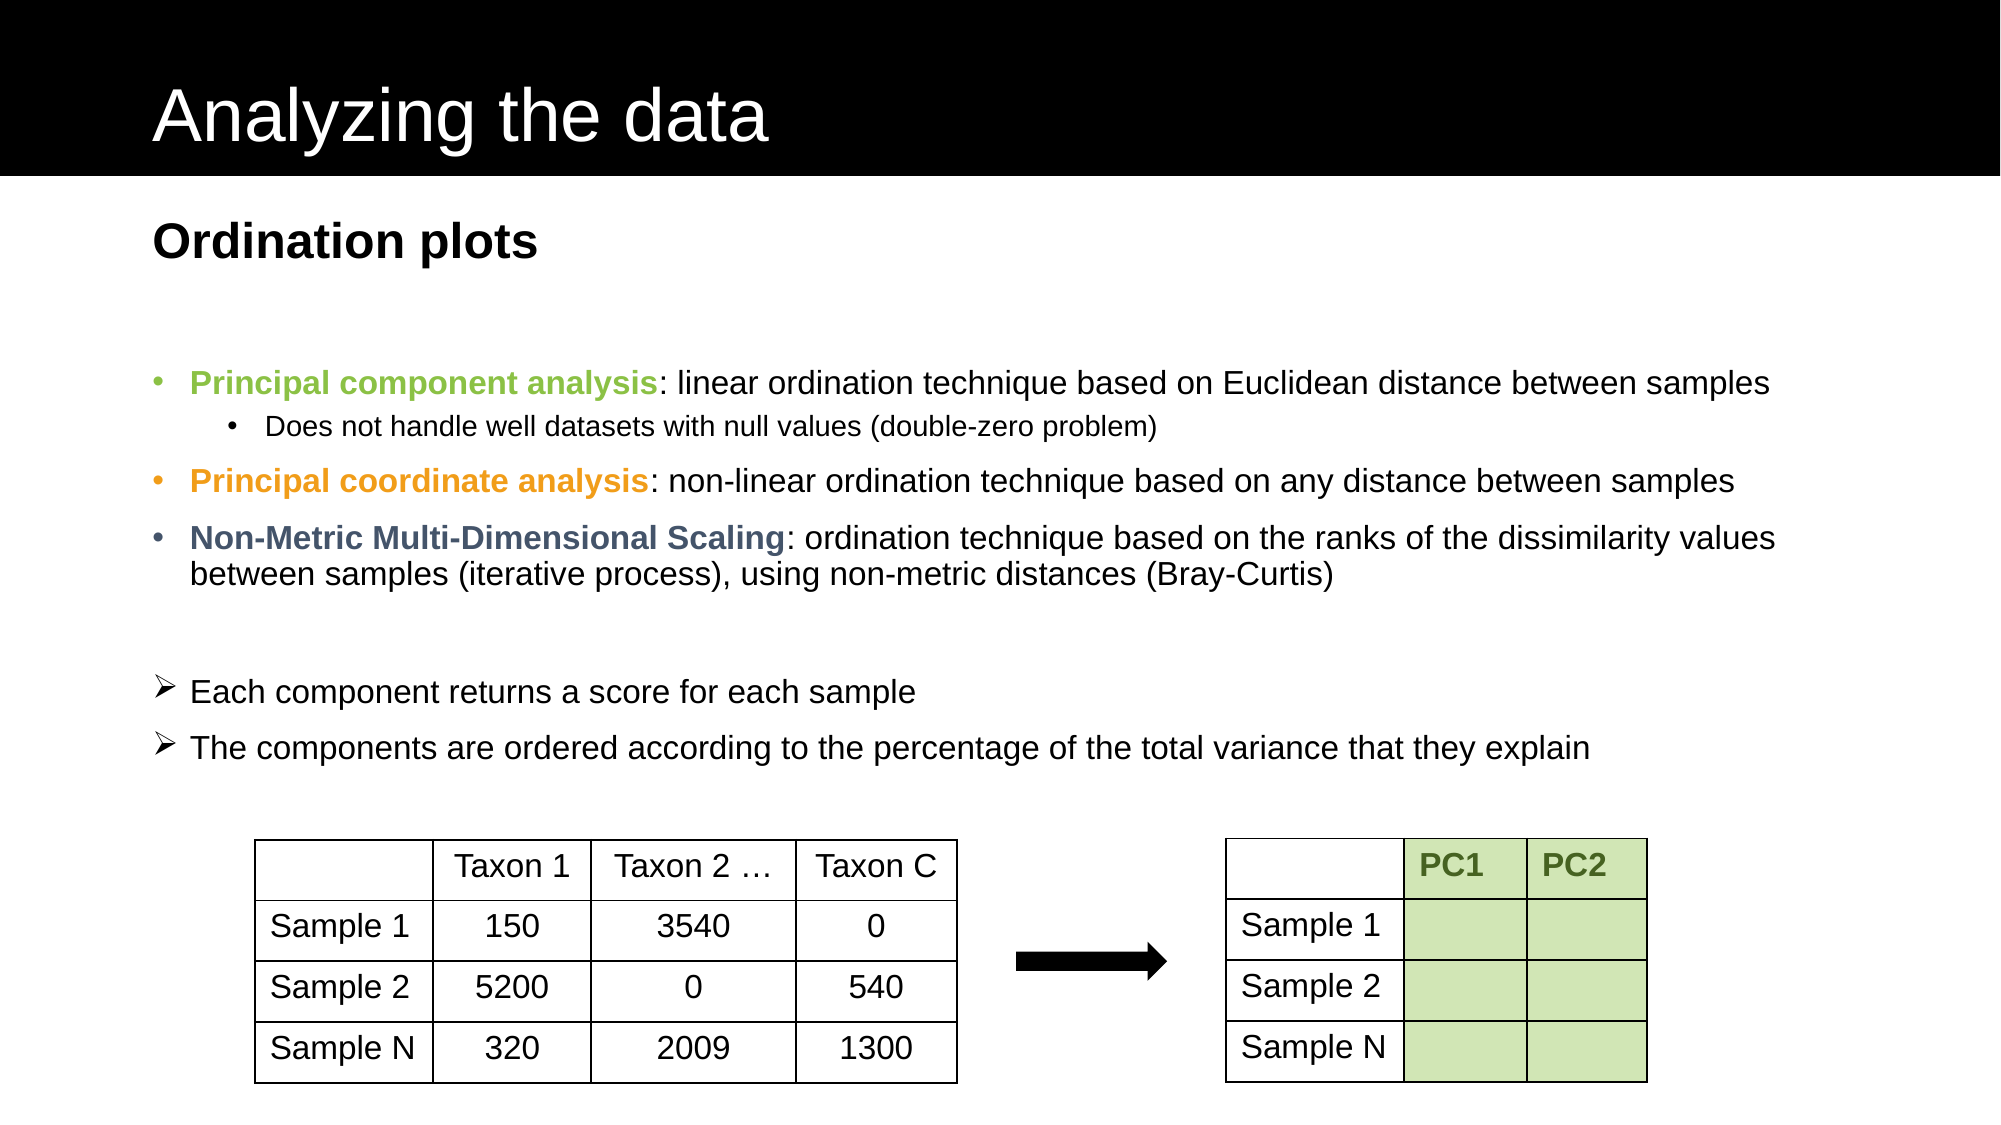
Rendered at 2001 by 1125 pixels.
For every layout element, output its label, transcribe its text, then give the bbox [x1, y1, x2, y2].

table_cell 320 [434, 1023, 590, 1082]
table_header PC2 [1528, 839, 1646, 898]
table_header Taxon 2 … [592, 841, 795, 900]
table_cell 540 [797, 962, 956, 1021]
table_cell [1528, 1022, 1646, 1081]
table_cell 150 [434, 901, 590, 960]
text_box [1016, 941, 1168, 981]
table_header PC1 [1405, 839, 1526, 898]
table_header [256, 841, 432, 900]
table_header Taxon 1 [434, 841, 590, 900]
list Ordination plots Principal component analysis: linear ordination technique based on Euclidean distance between samples Does not handle well datasets with null values (double-zero problem) Principal coordinate analysis: non-linear ordination technique based on any distance between samples Non-Metric Multi-Dimensional Scaling: ordination technique based on the ranks of the dissimilarity values between samples (iterative process), using non-metric distances (Bray-Curtis) Each component returns a score for each sample The components are ordered according to the percentage of the total variance that they explain [137, 208, 1863, 1014]
table_cell Sample 1 [256, 901, 432, 960]
table_cell 5200 [434, 962, 590, 1021]
table_cell Sample N [1227, 1022, 1403, 1081]
table_cell Sample 1 [1227, 900, 1403, 959]
table_header Taxon C [797, 841, 956, 900]
table_cell Sample 2 [1227, 961, 1403, 1020]
table_cell 1300 [797, 1023, 956, 1082]
title Analyzing the data [137, 59, 1863, 175]
table_cell [1528, 961, 1646, 1020]
table_cell [1405, 900, 1526, 959]
table_cell 0 [797, 901, 956, 960]
table_cell [1528, 900, 1646, 959]
table_header [1227, 839, 1403, 898]
table_cell [1405, 961, 1526, 1020]
table_cell 2009 [592, 1023, 795, 1082]
table_cell Sample N [256, 1023, 432, 1082]
table_cell Sample 2 [256, 962, 432, 1021]
table_cell 0 [592, 962, 795, 1021]
table_cell 3540 [592, 901, 795, 960]
table_cell [1405, 1022, 1526, 1081]
